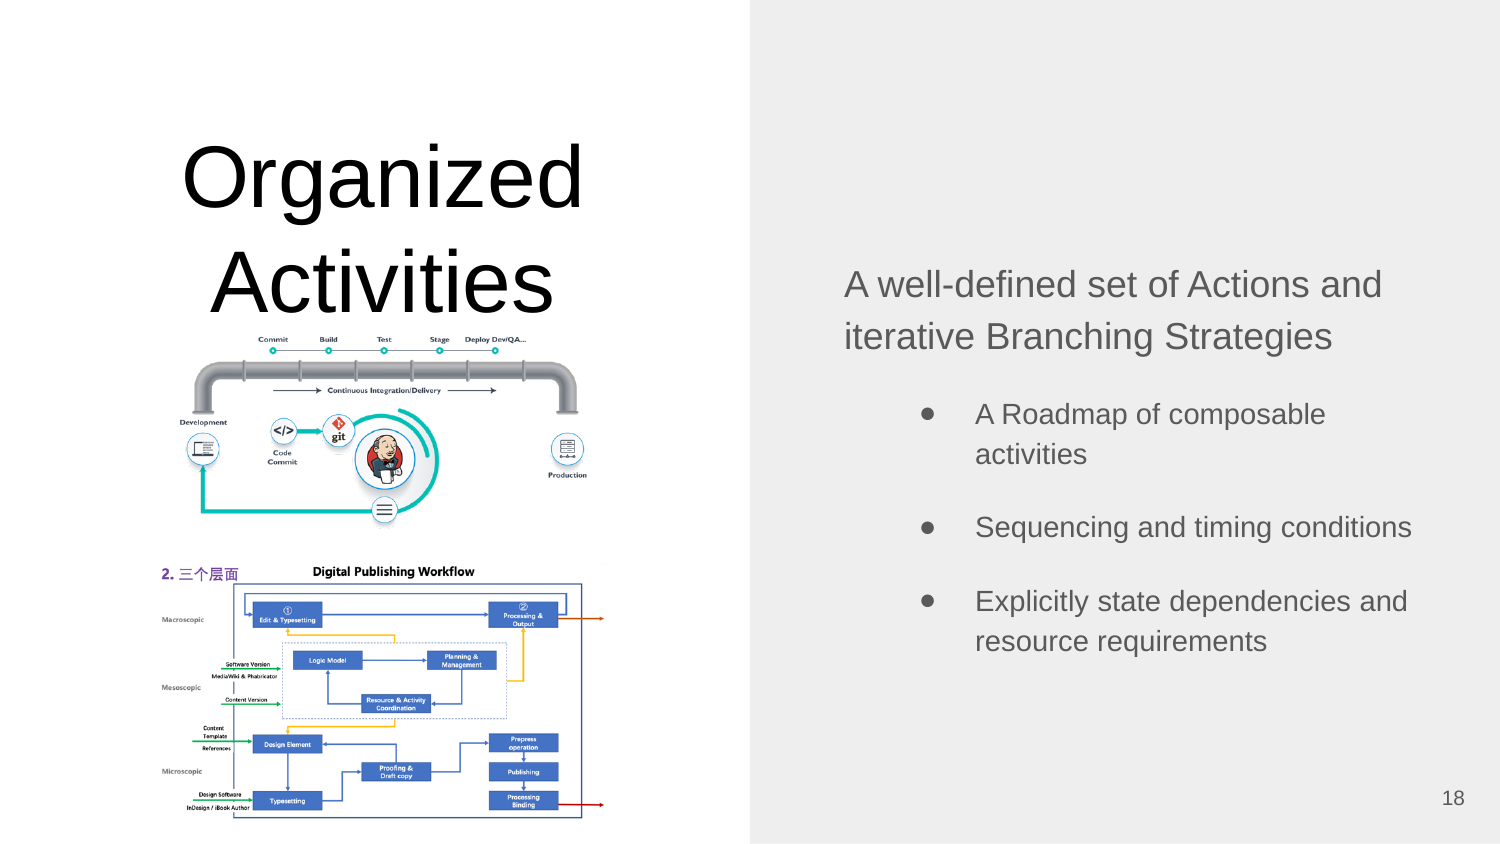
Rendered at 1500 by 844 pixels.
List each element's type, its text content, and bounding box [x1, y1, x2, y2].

slide_number 18 [1389, 764, 1480, 830]
list A well-defined set of Actions and iterative Branching Strategies A Roadmap of composable activities Sequencing and timing conditions Explicitly state dependencies and resource requirements [810, 156, 1440, 819]
picture [158, 563, 609, 819]
title Organized Activities [51, 84, 715, 365]
picture [178, 335, 588, 530]
